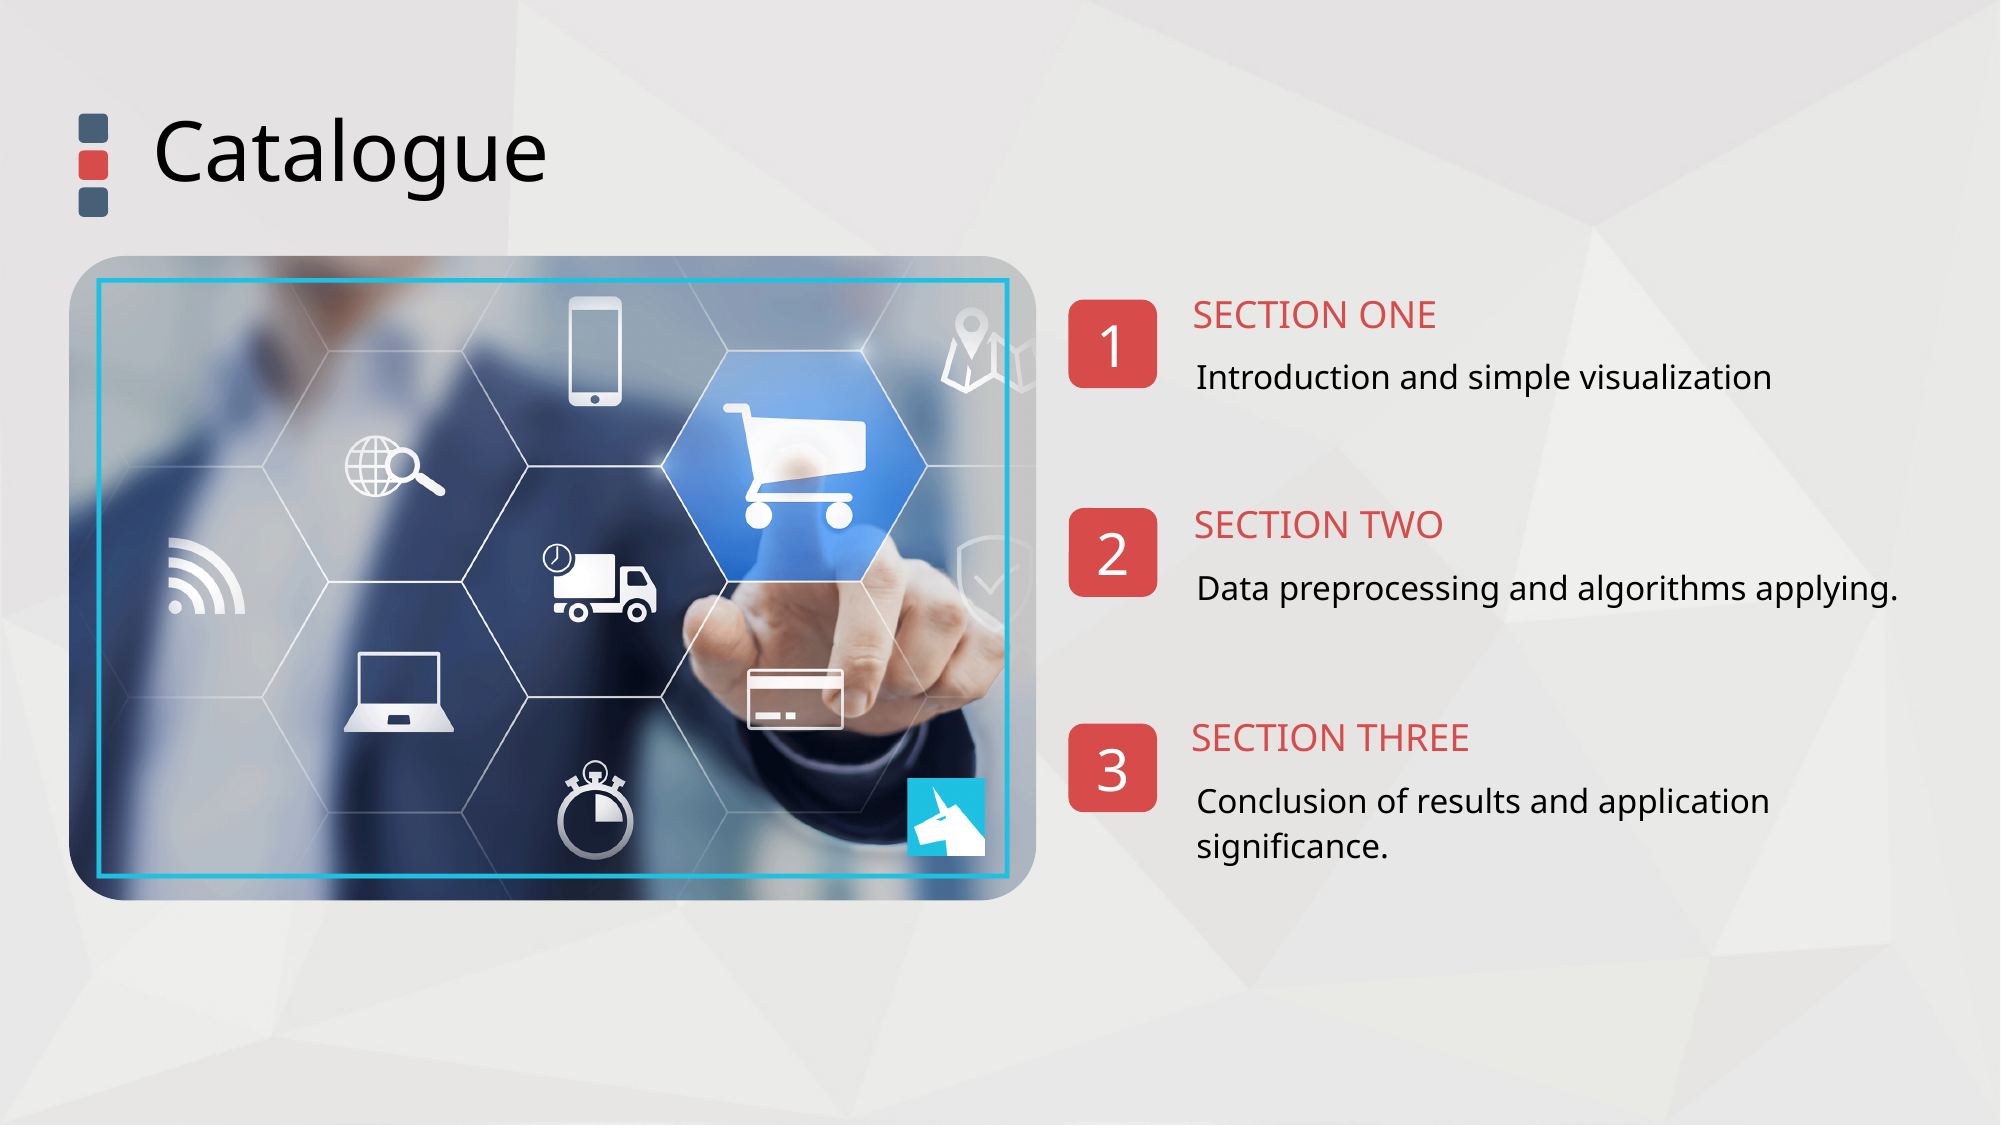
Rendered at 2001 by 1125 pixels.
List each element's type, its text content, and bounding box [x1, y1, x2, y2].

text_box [1068, 283, 1931, 871]
picture [0, 0, 2001, 1125]
title Catalogue [137, 59, 1863, 237]
